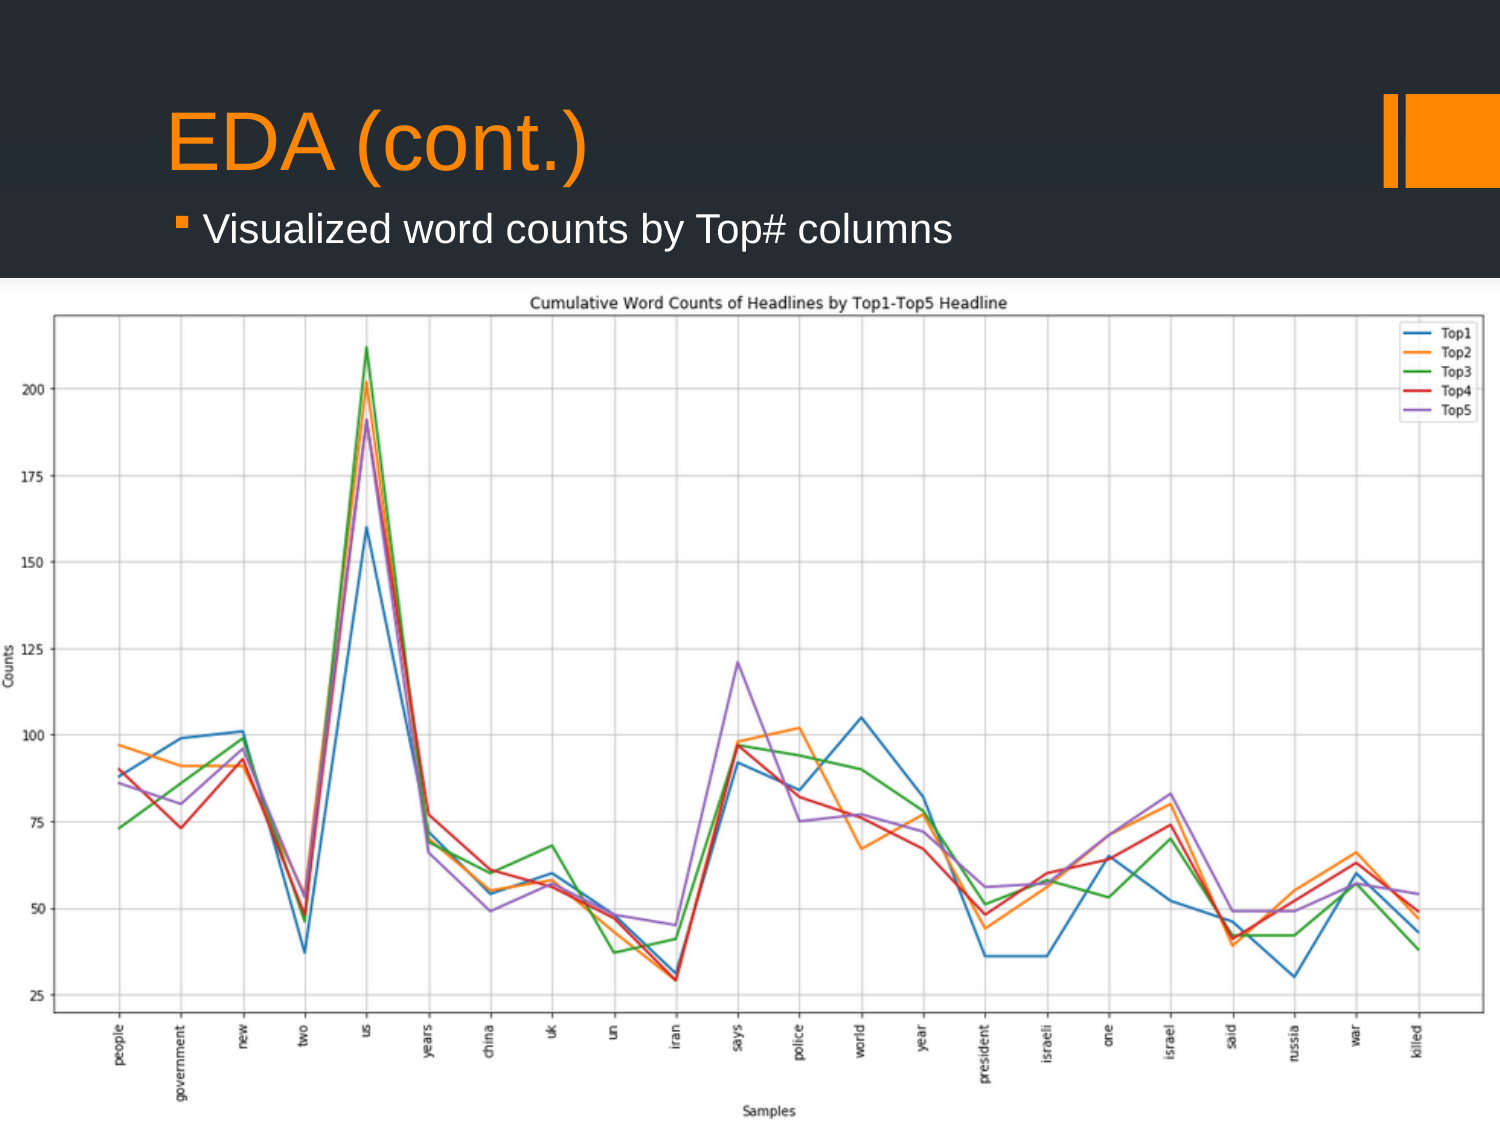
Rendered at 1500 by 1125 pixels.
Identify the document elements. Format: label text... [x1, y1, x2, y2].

picture [0, 278, 1500, 1125]
title EDA (cont.) [150, 5, 1350, 194]
list Visualized word counts by Top# columns [150, 194, 1350, 278]
